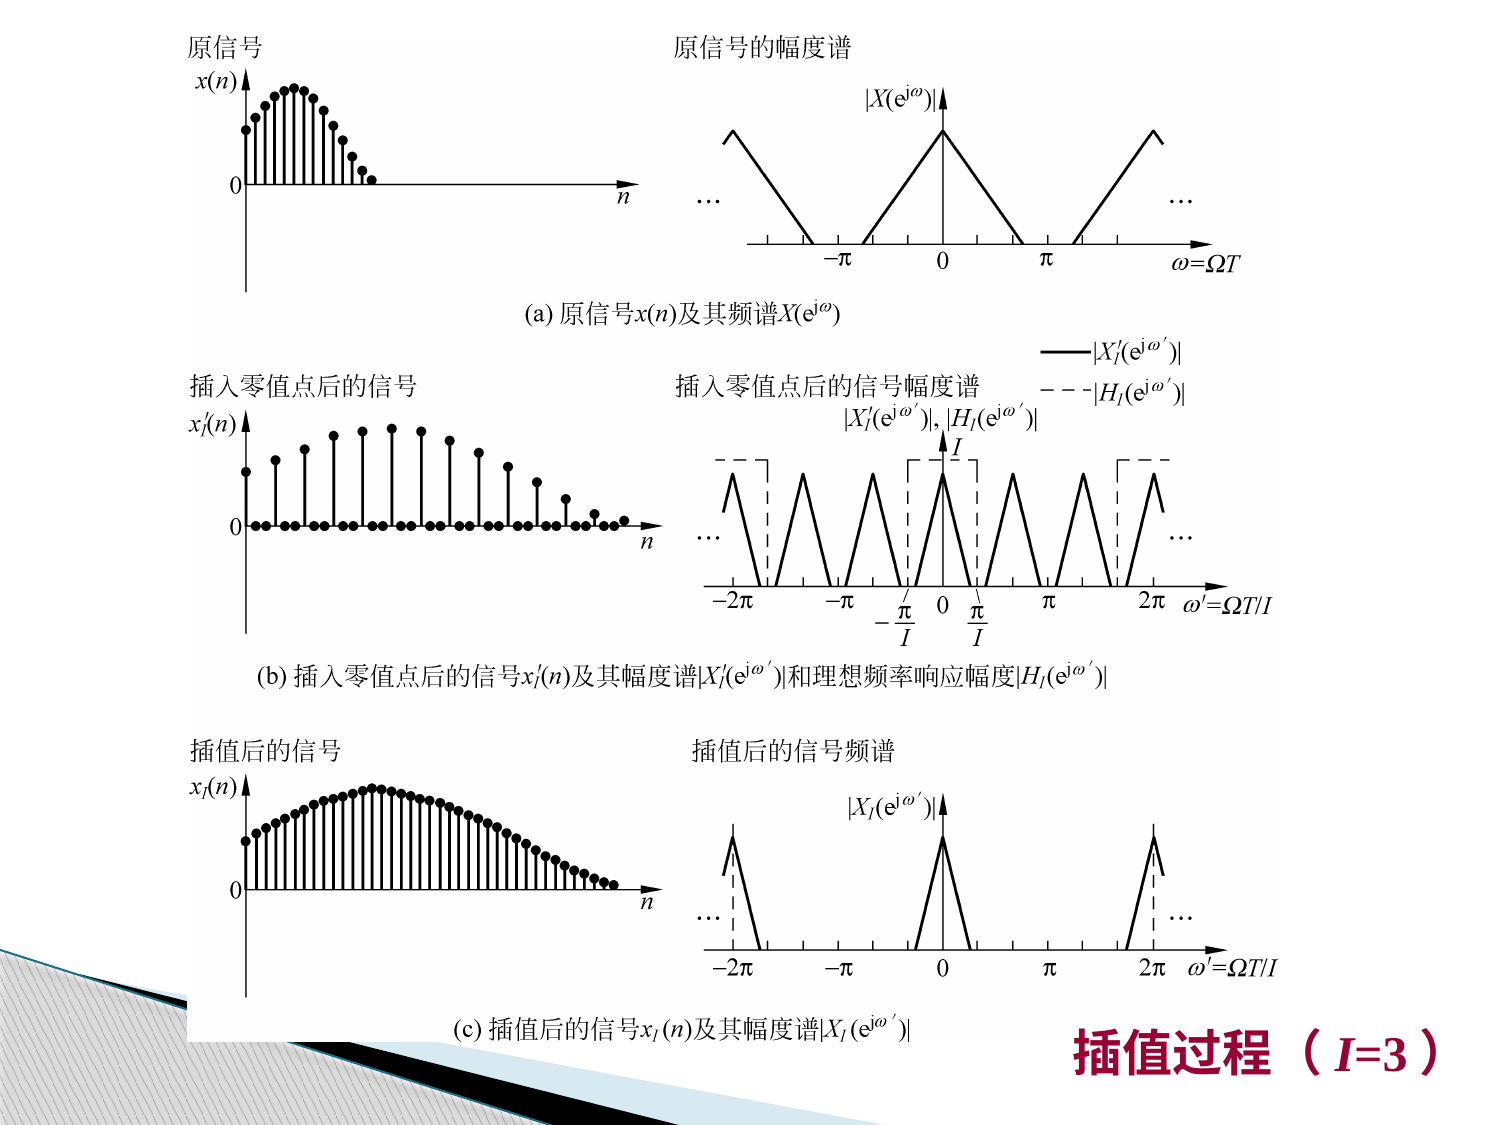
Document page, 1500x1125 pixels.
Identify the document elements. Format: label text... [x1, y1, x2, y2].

picture [187, 34, 1278, 1042]
text_box 插值过程（I=3） [1058, 1014, 1496, 1089]
